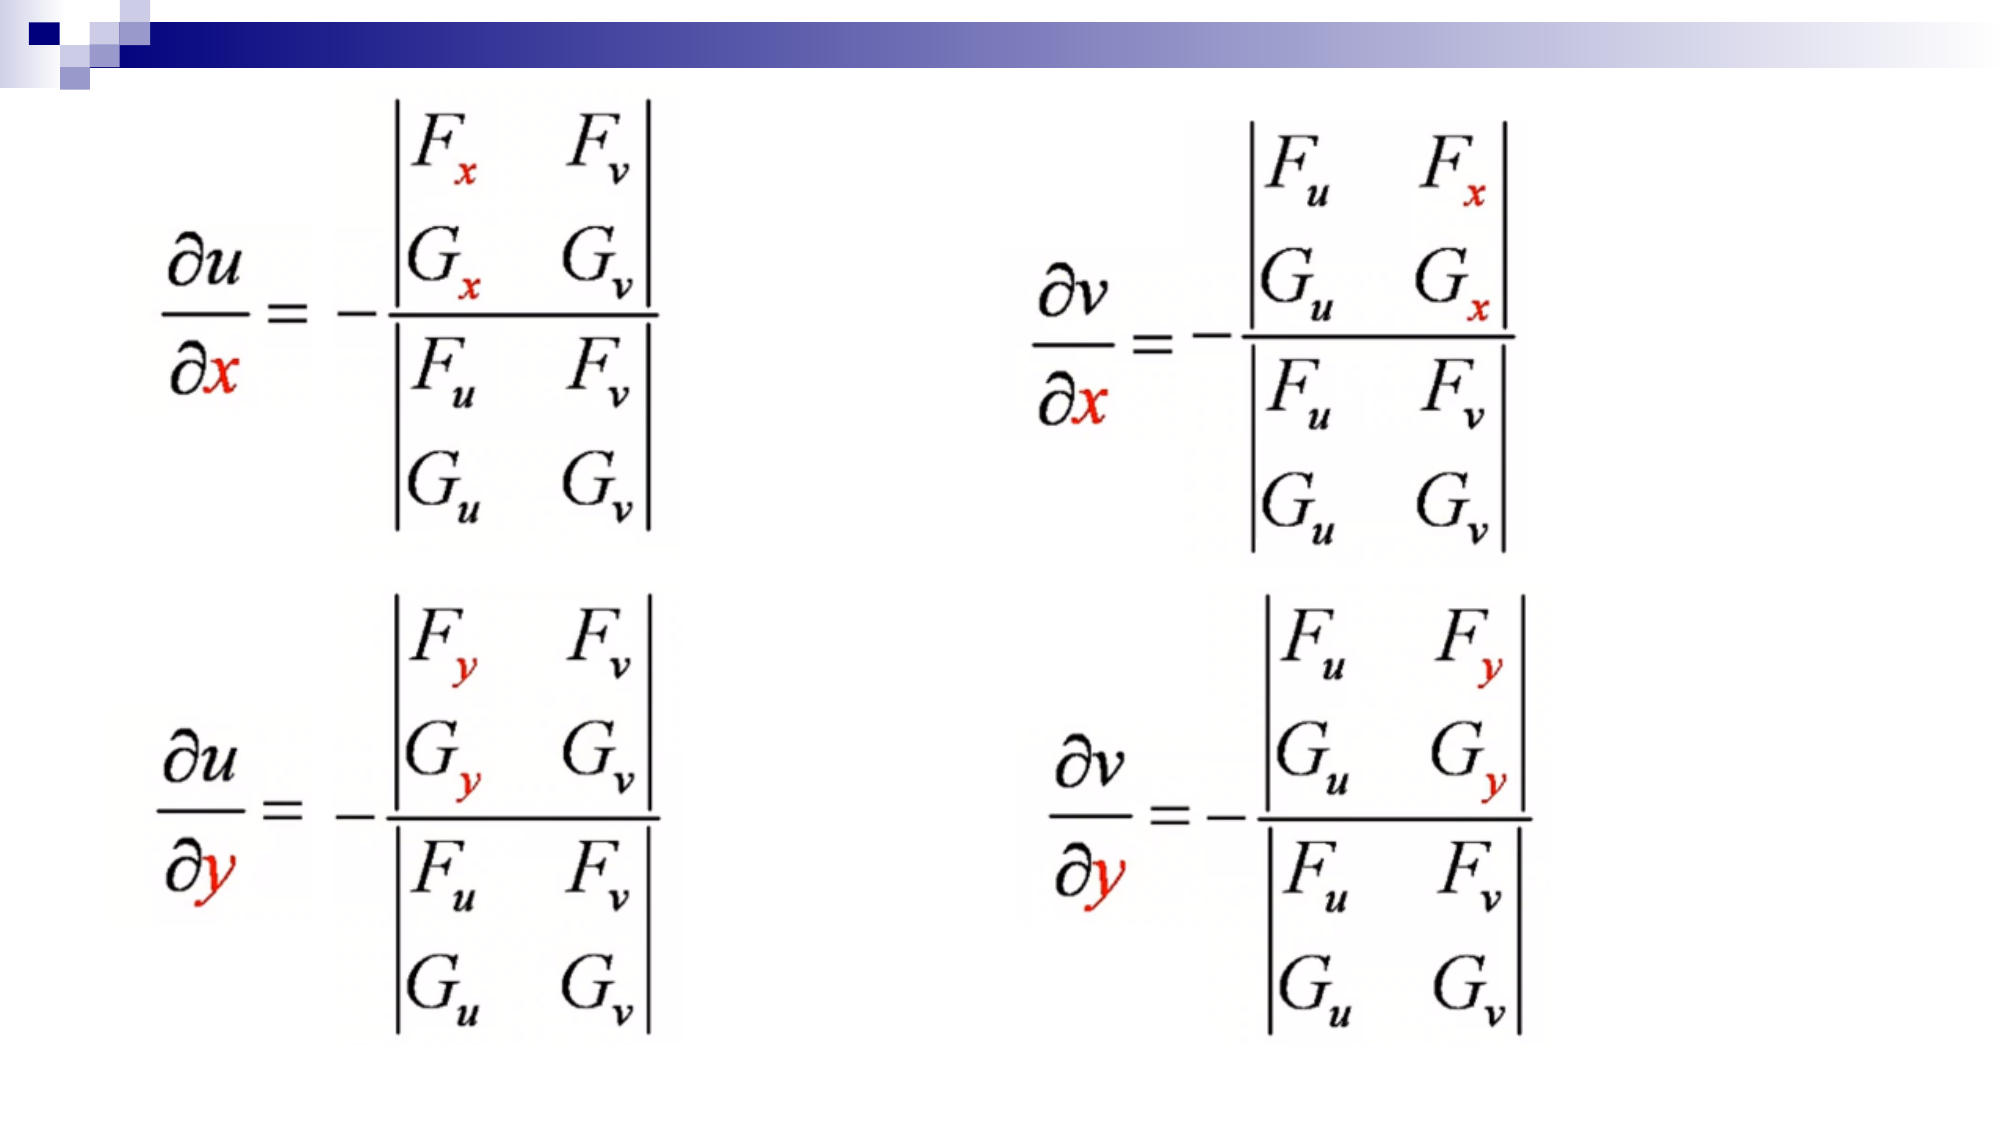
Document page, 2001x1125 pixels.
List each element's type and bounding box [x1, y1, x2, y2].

picture [999, 120, 1530, 567]
picture [107, 705, 312, 925]
picture [332, 81, 682, 557]
picture [130, 224, 313, 414]
picture [1018, 582, 1551, 1047]
picture [332, 583, 683, 1047]
